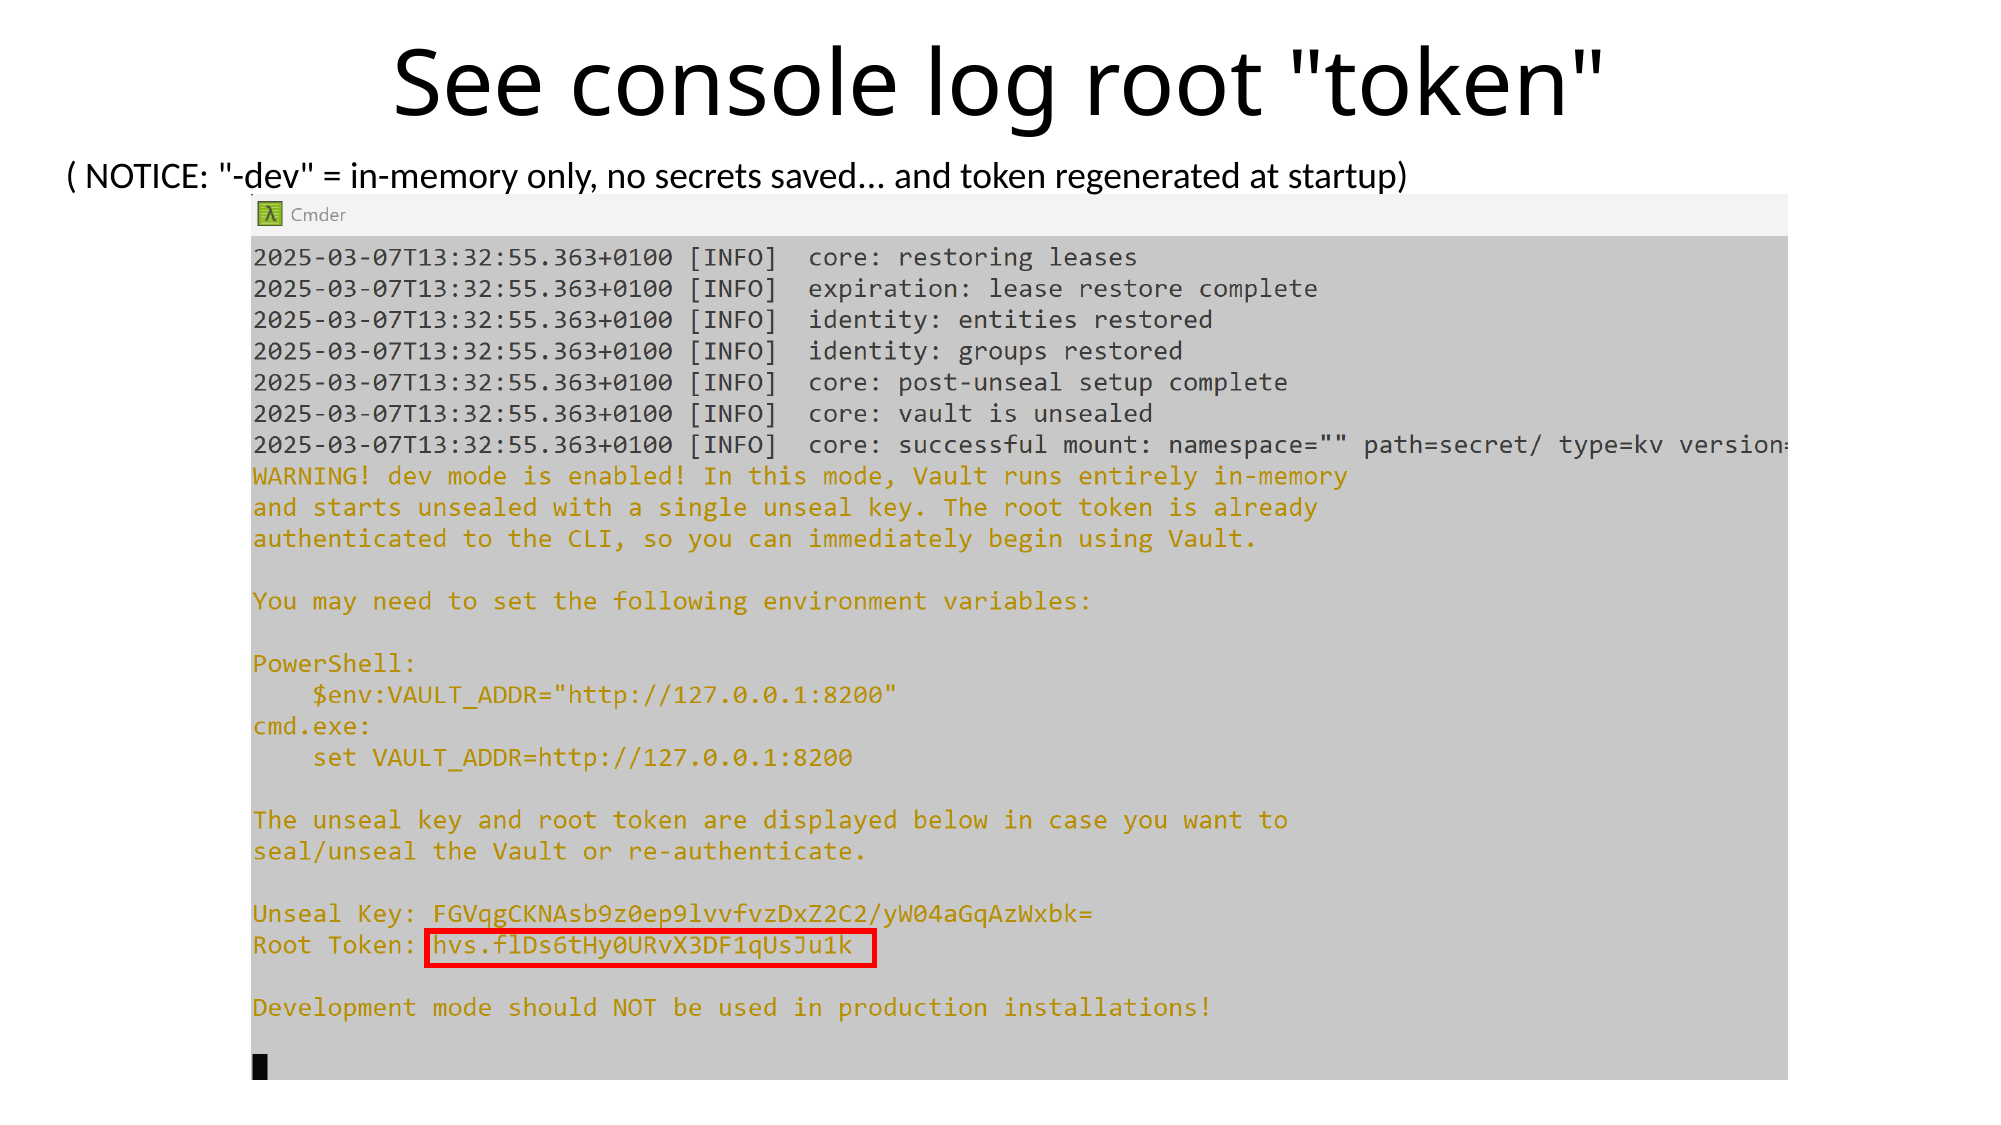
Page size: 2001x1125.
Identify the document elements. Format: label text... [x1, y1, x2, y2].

text_box ( NOTICE: "-dev" = in-memory only, no secrets saved... and token regenerated at startup) [50, 143, 1425, 203]
title See console log root "token" [137, 0, 1863, 172]
picture [251, 194, 1788, 1080]
